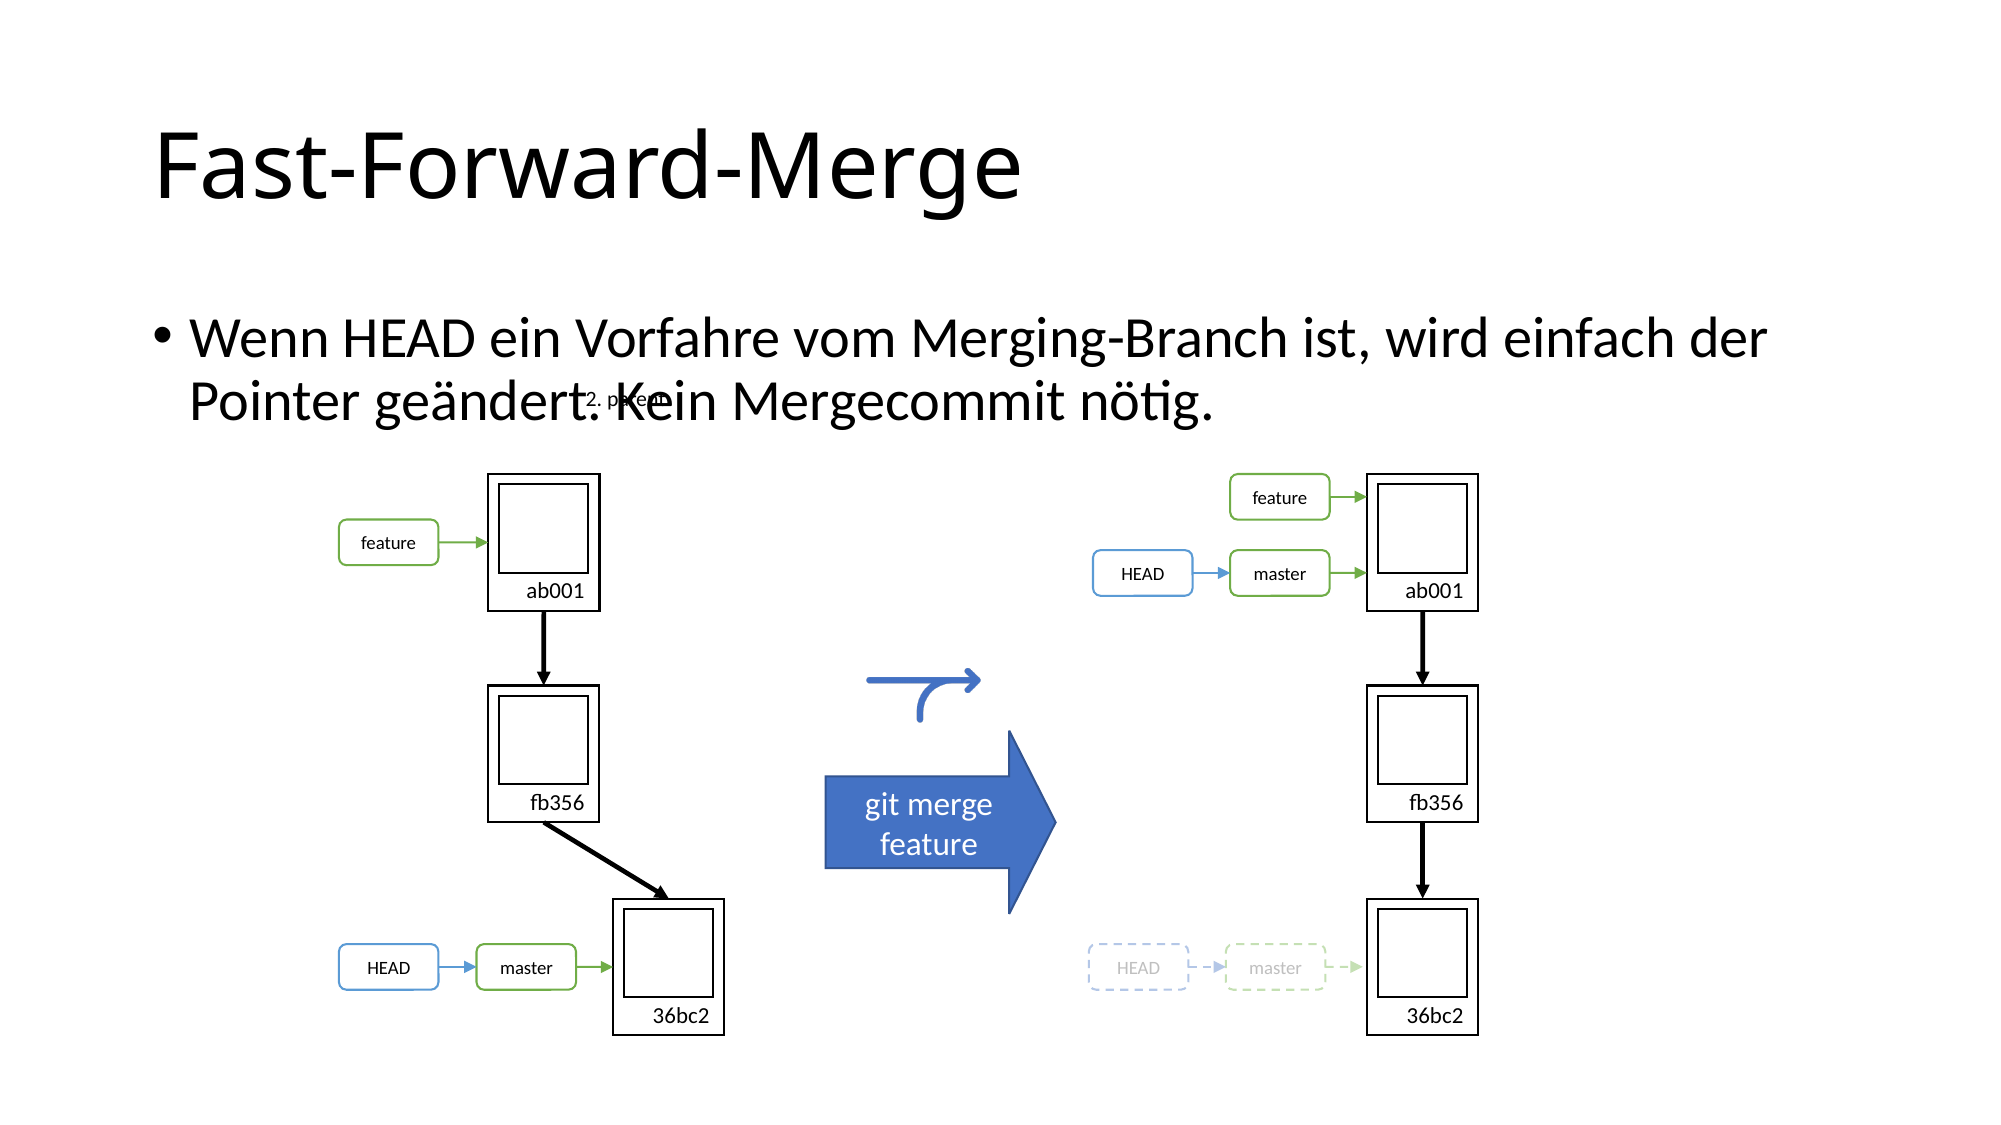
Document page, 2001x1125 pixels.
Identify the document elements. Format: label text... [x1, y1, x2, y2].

text_box 2. parent [570, 376, 681, 418]
title Fast-Forward-Merge [137, 59, 1863, 278]
text_box HEAD [1087, 944, 1092, 990]
text_box git merge feature [824, 730, 1057, 915]
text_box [338, 473, 725, 1036]
list Wenn HEAD ein Vorfahre vom Merging-Branch ist, wird einfach der Pointer geändert. Kein Mergecommit nötig. [137, 299, 1863, 1014]
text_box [1092, 473, 1479, 1036]
picture [847, 619, 998, 770]
